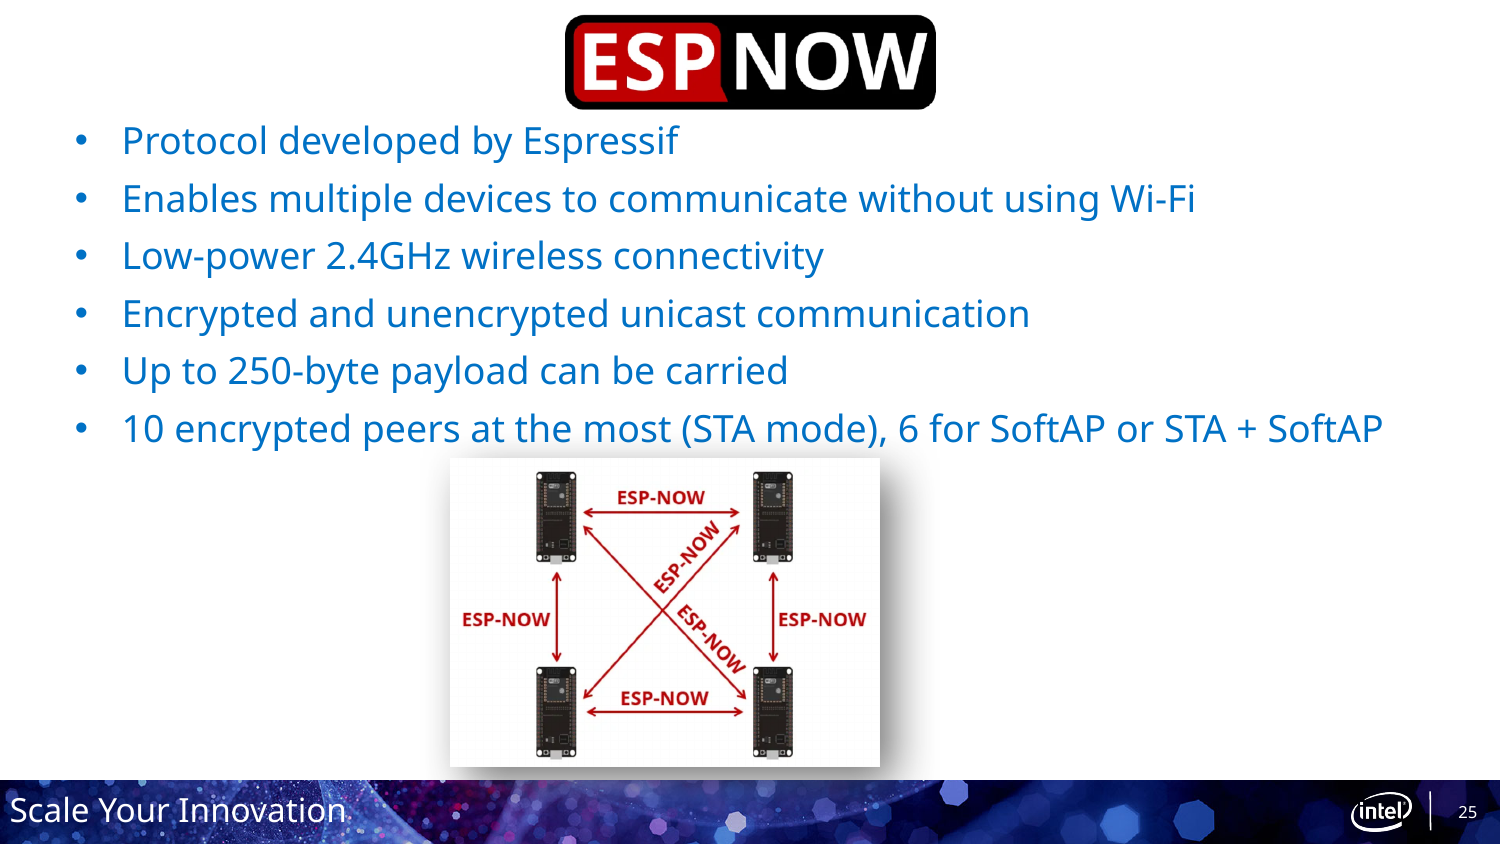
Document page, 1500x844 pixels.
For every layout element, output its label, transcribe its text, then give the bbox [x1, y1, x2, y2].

picture [449, 458, 880, 767]
picture [0, 780, 1500, 844]
list Protocol developed by Espressif Enables multiple devices to communicate without using Wi-Fi Low-power 2.4GHz wireless connectivity Encrypted and unencrypted unicast communication Up to 250-byte payload can be carried 10 encrypted peers at the most (STA mode), 6 for SoftAP or STA + SoftAP [74, 117, 1425, 760]
picture [556, 6, 943, 118]
slide_number 25 [1127, 791, 1478, 837]
